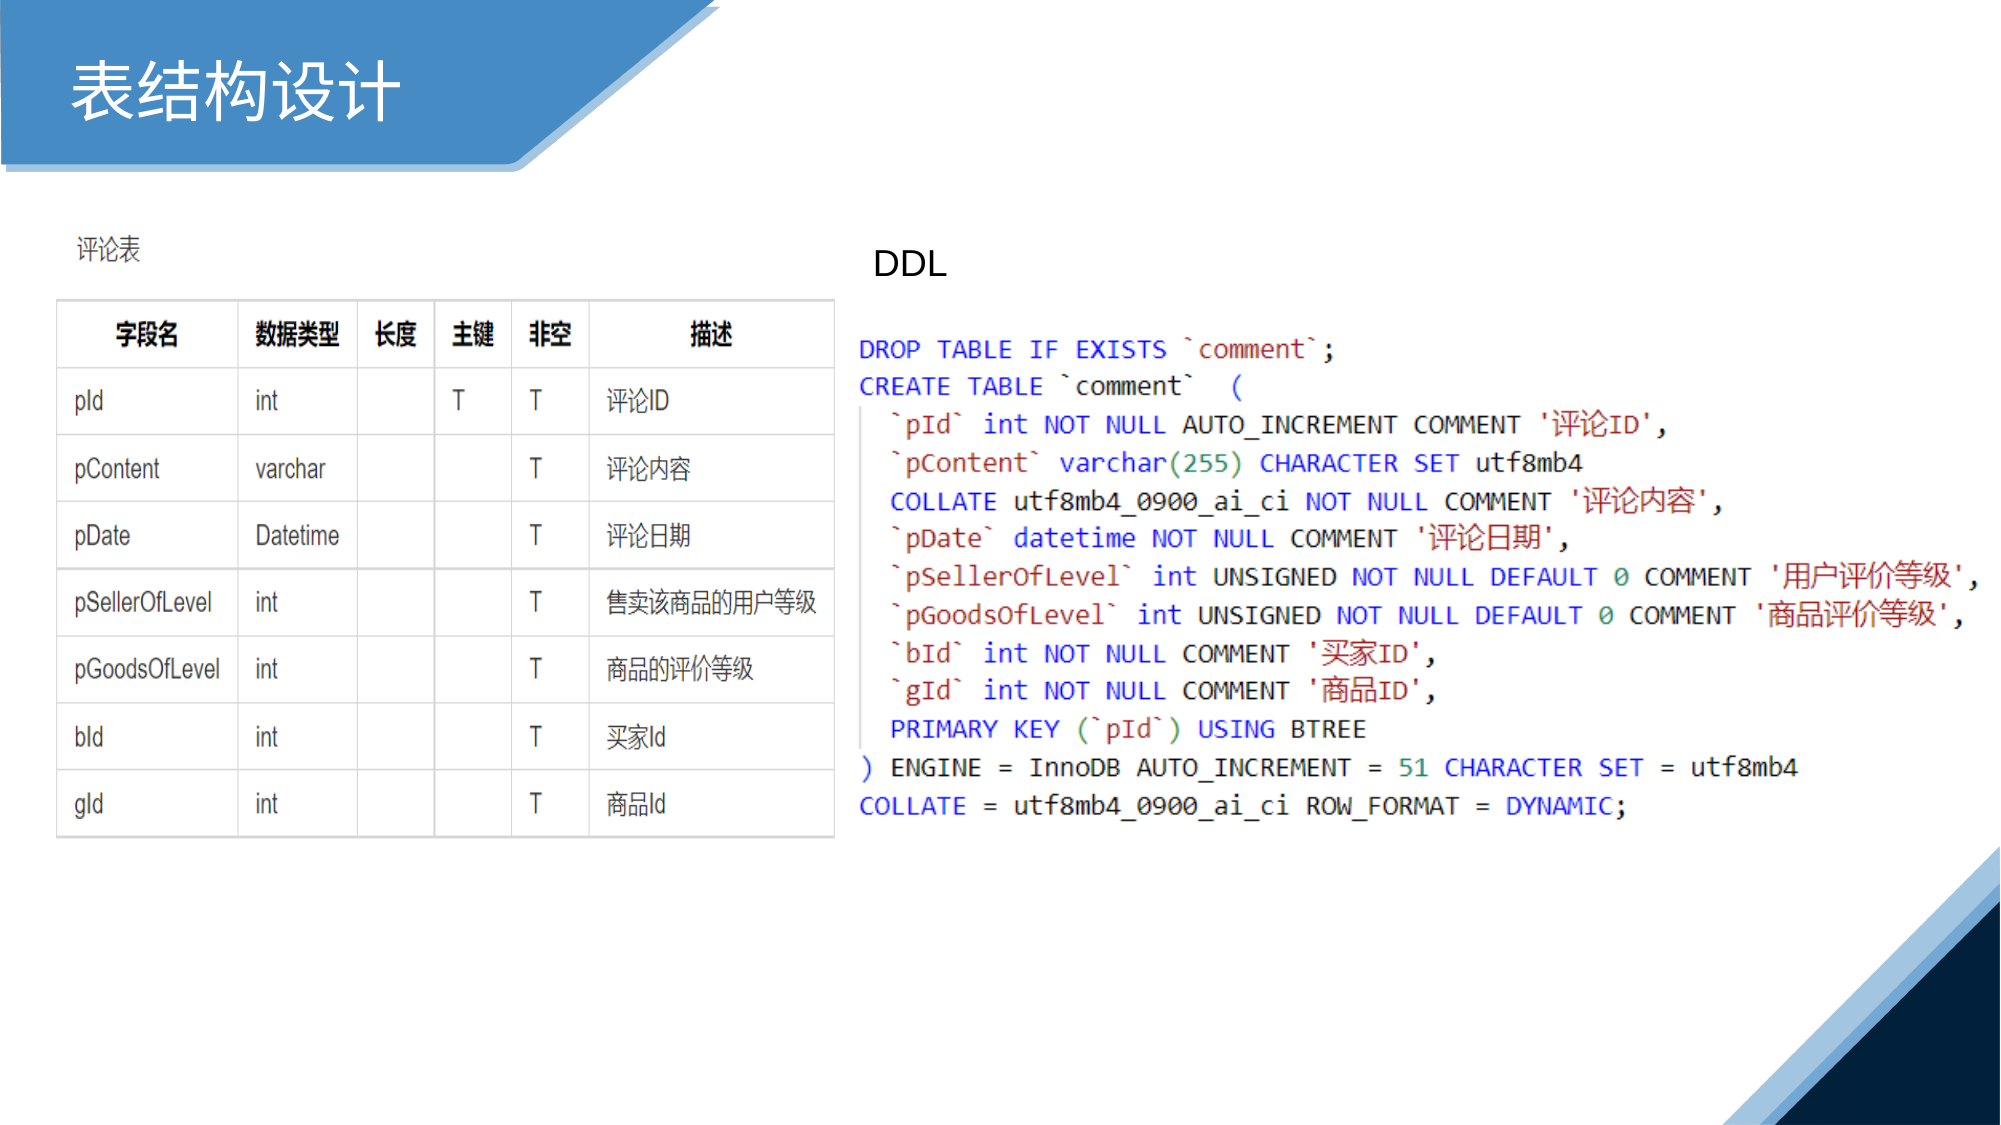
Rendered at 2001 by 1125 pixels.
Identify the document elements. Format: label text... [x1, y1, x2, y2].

text_box 表结构设计 [55, 42, 528, 137]
picture [1723, 847, 2000, 1125]
text_box DDL [859, 231, 1152, 292]
picture [32, 231, 2000, 865]
picture [0, 0, 720, 172]
